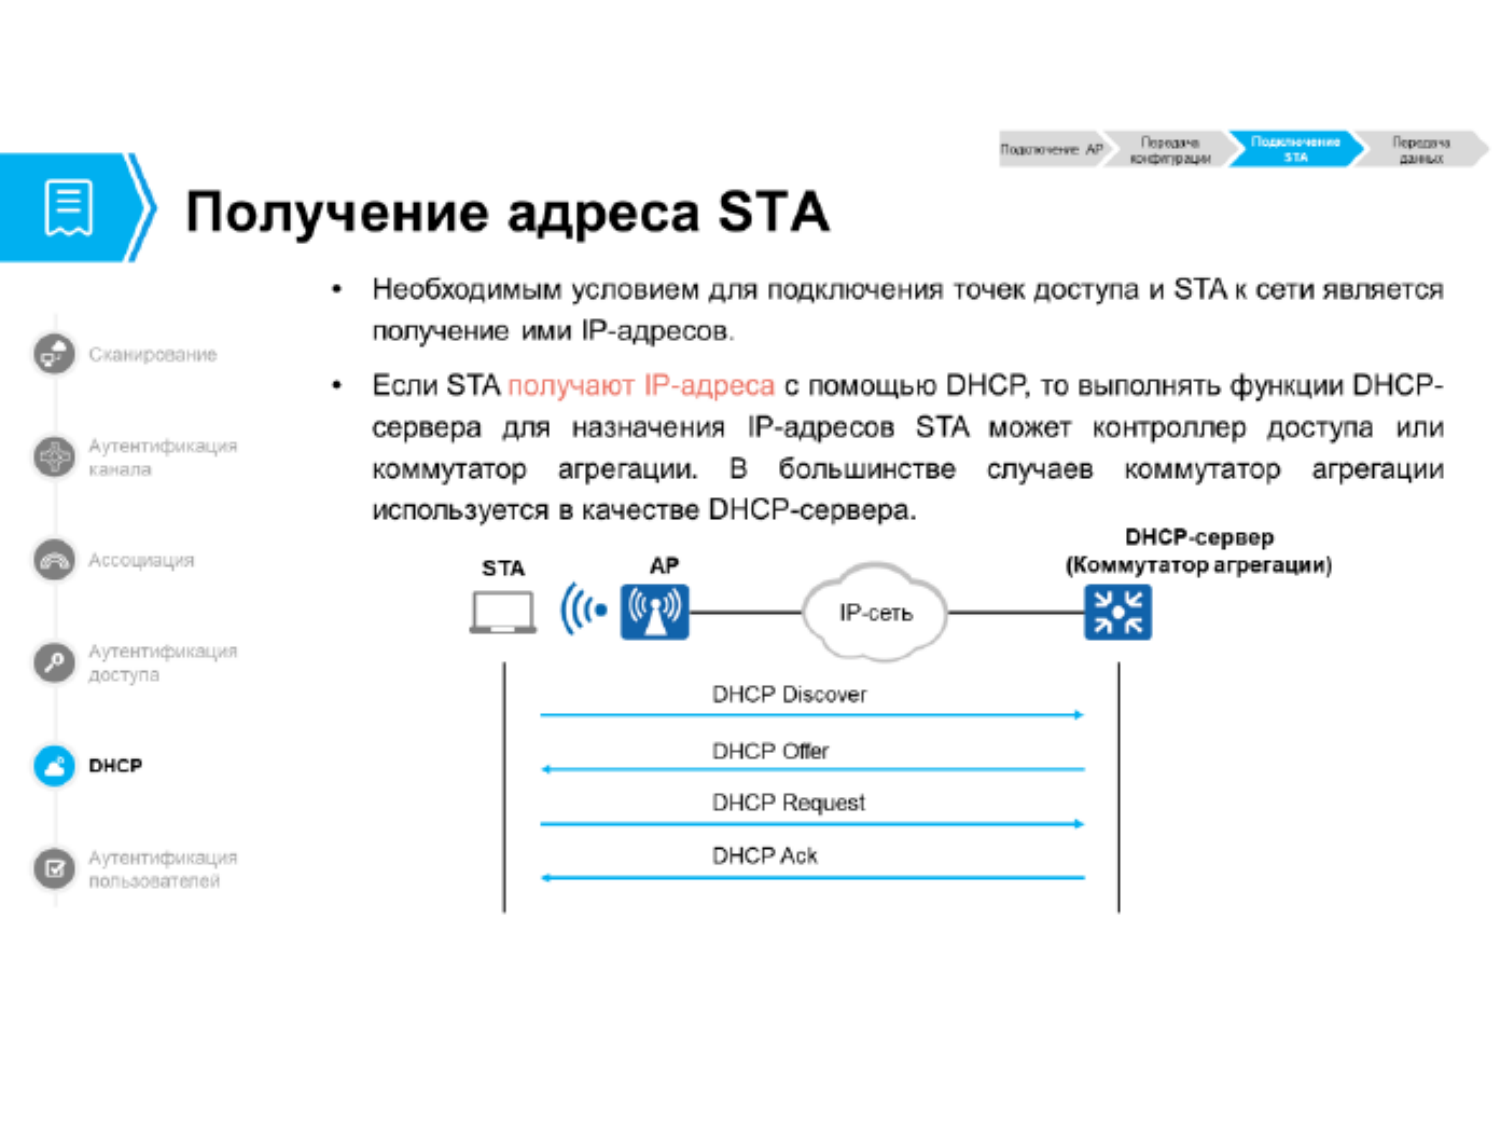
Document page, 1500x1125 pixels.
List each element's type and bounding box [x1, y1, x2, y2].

list [0, 121, 1500, 932]
